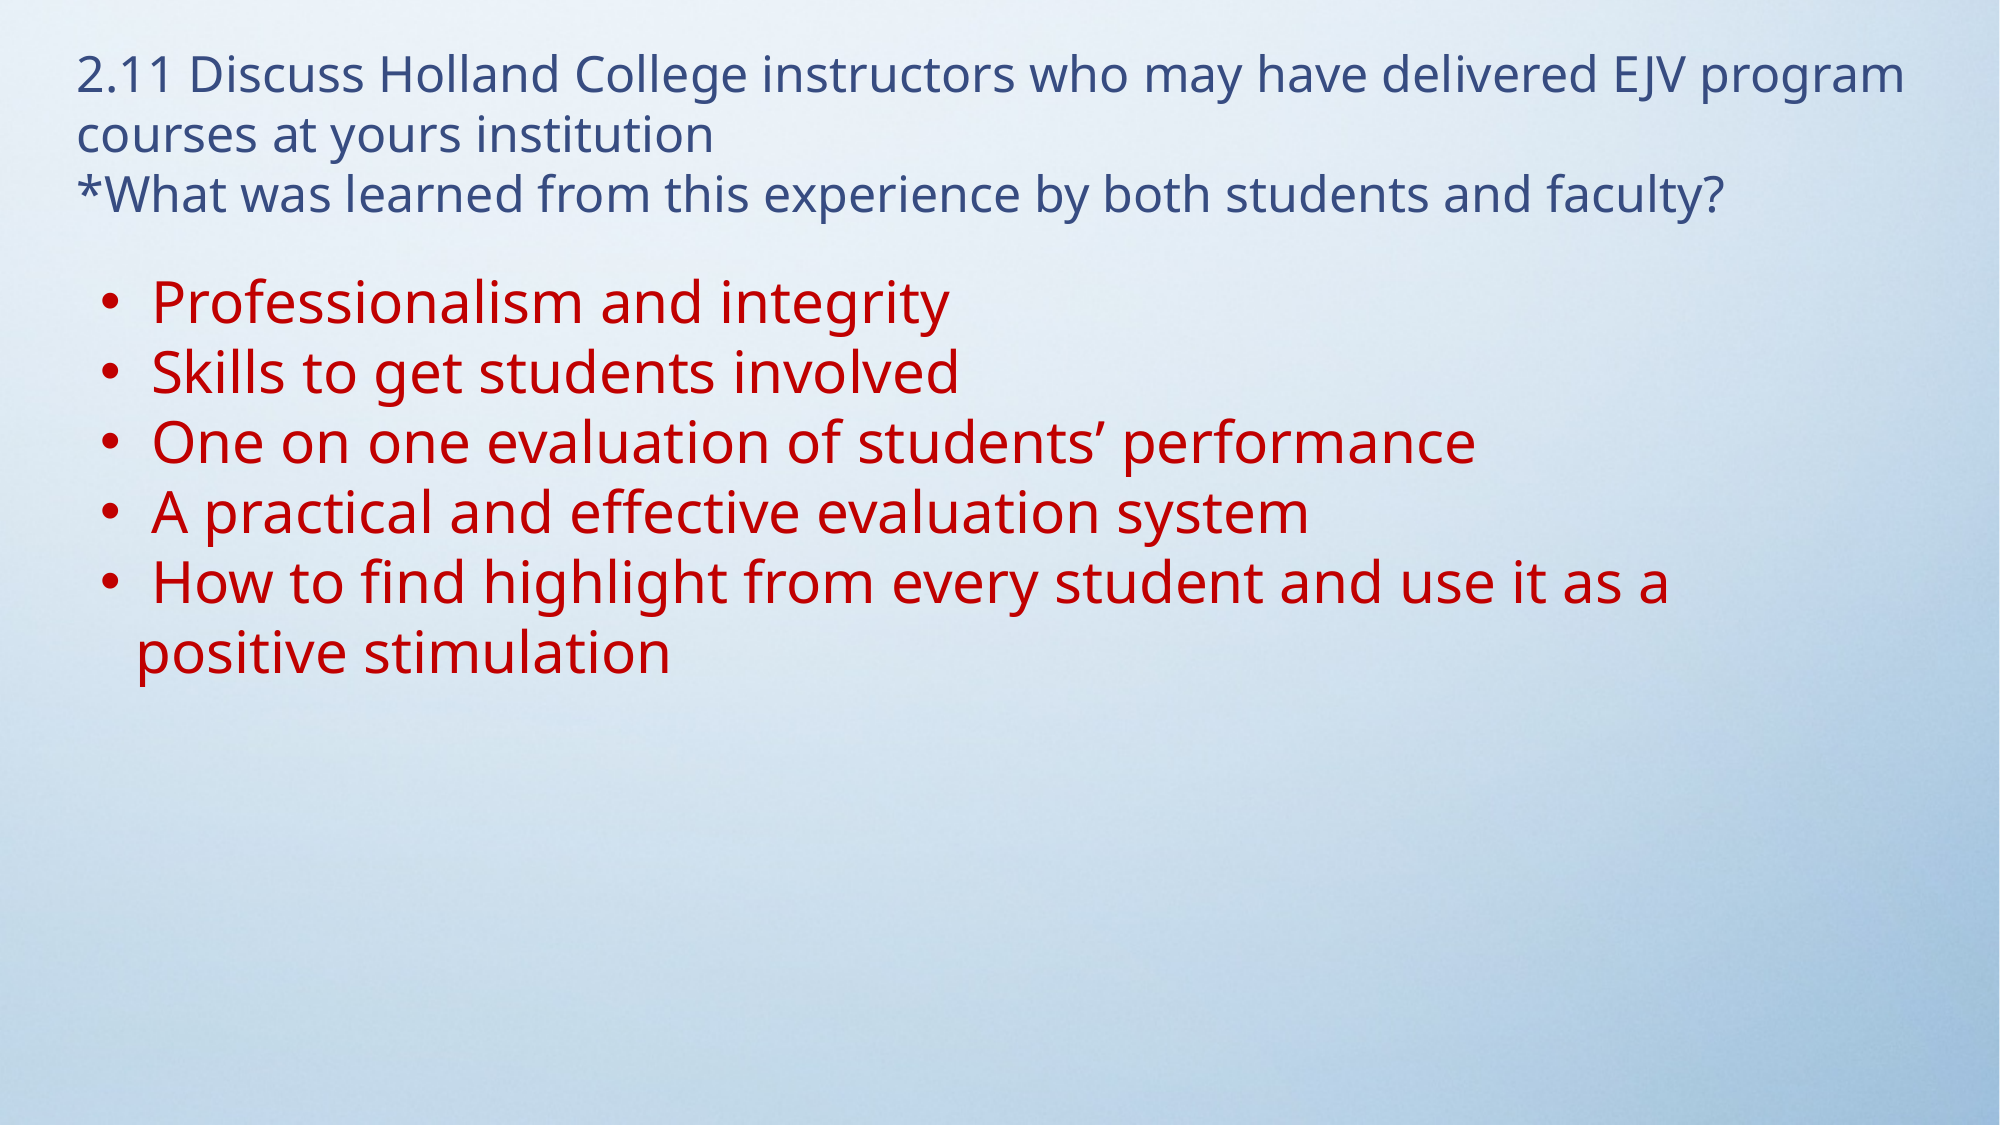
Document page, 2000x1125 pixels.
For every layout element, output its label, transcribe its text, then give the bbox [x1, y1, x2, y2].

text_box Professionalism and integrity Skills to get students involved One on one evaluation of students’ performance A practical and effective evaluation system How to find highlight from every student and use it as a positive stimulation [85, 257, 1856, 693]
text_box 2.11 Discuss Holland College instructors who may have delivered EJV program courses at yours institution *What was learned from this experience by both students and faculty? [62, 35, 1926, 230]
picture [0, 0, 2000, 1125]
